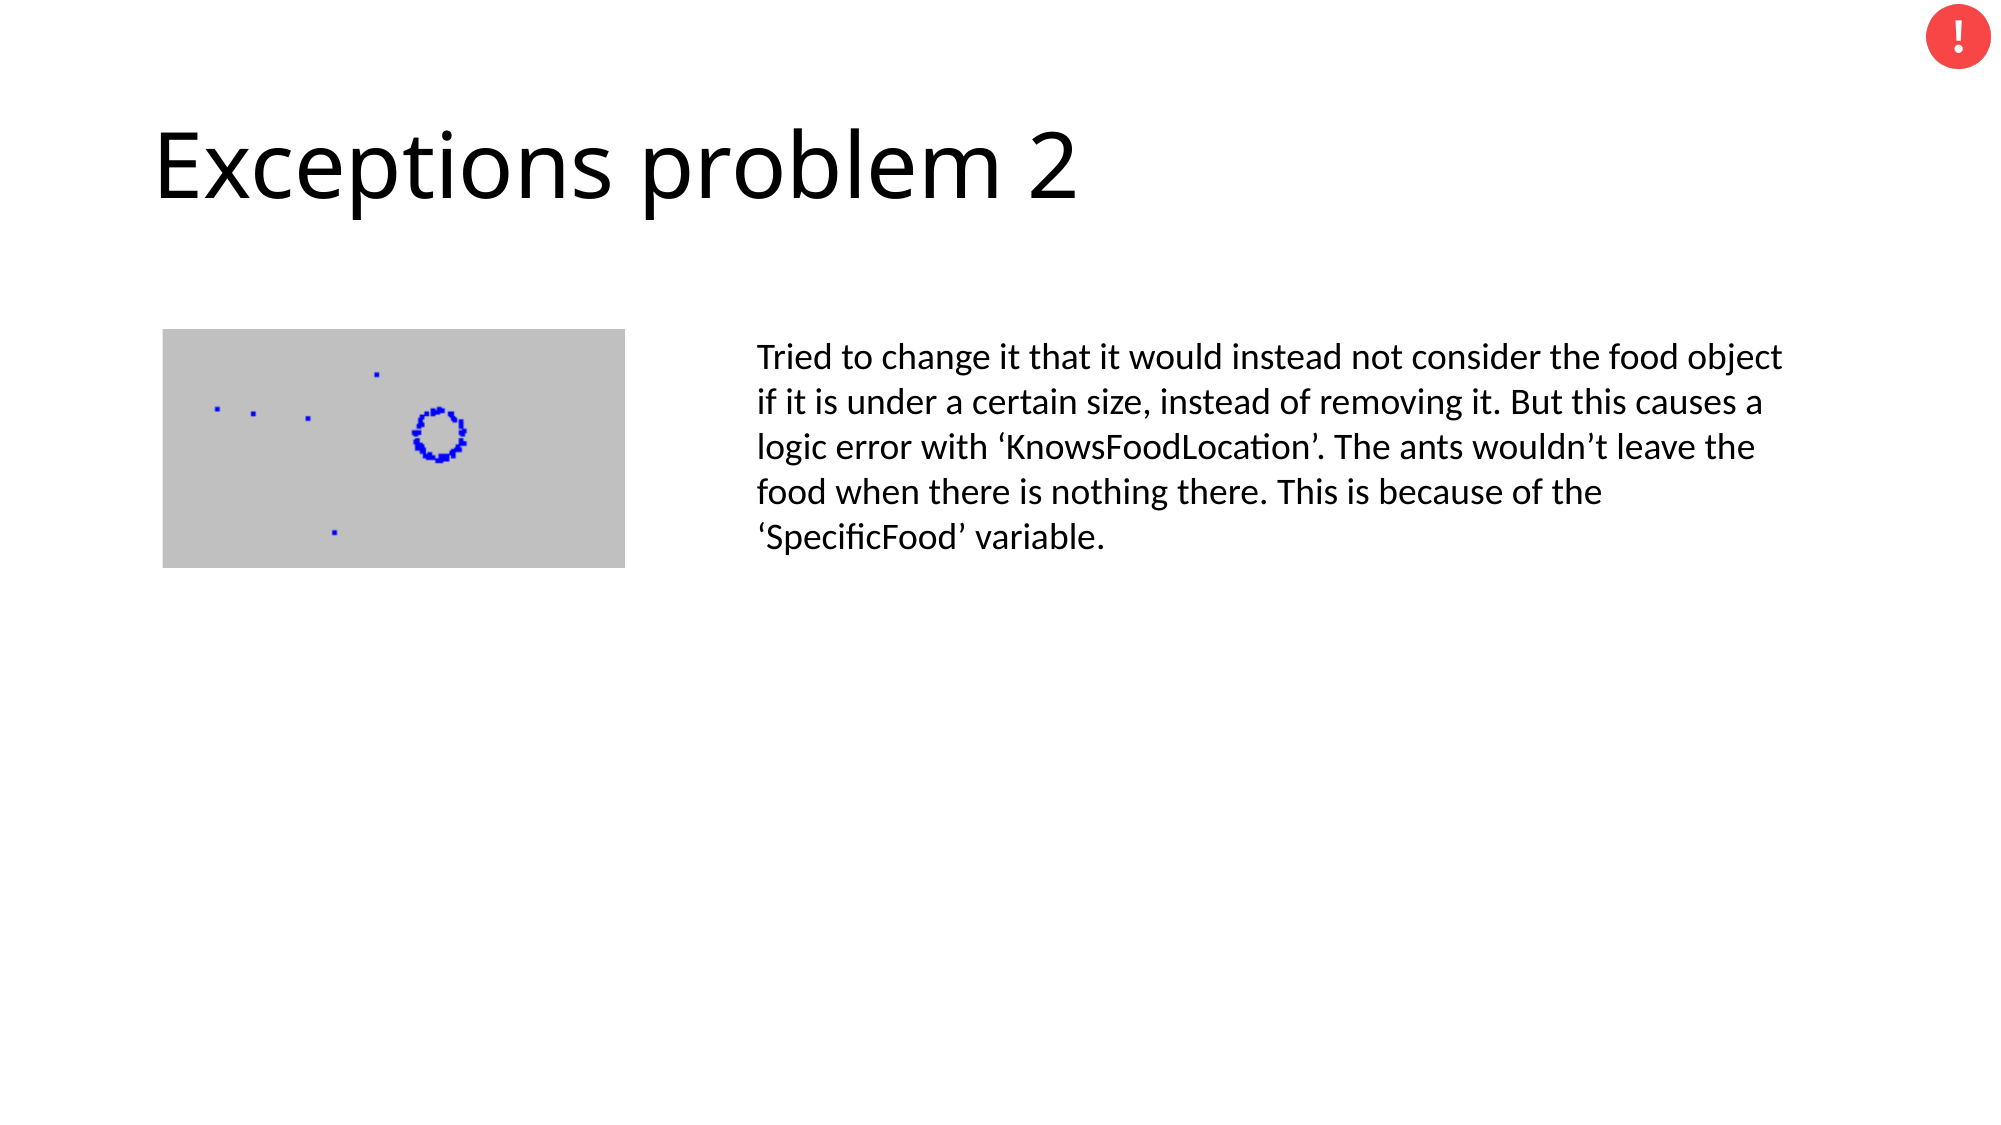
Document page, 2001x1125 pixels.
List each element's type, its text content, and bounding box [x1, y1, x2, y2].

picture [162, 329, 625, 568]
picture [1926, 4, 1991, 69]
title Exceptions problem 2 [137, 59, 1863, 278]
text_box Tried to change it that it would instead not consider the food object if it is under a certain size, instead of removing it. But this causes a logic error with ‘KnowsFoodLocation’. The ants wouldn’t leave the food when there is nothing there. This is because of the ‘SpecificFood’ variable. [742, 324, 1813, 565]
